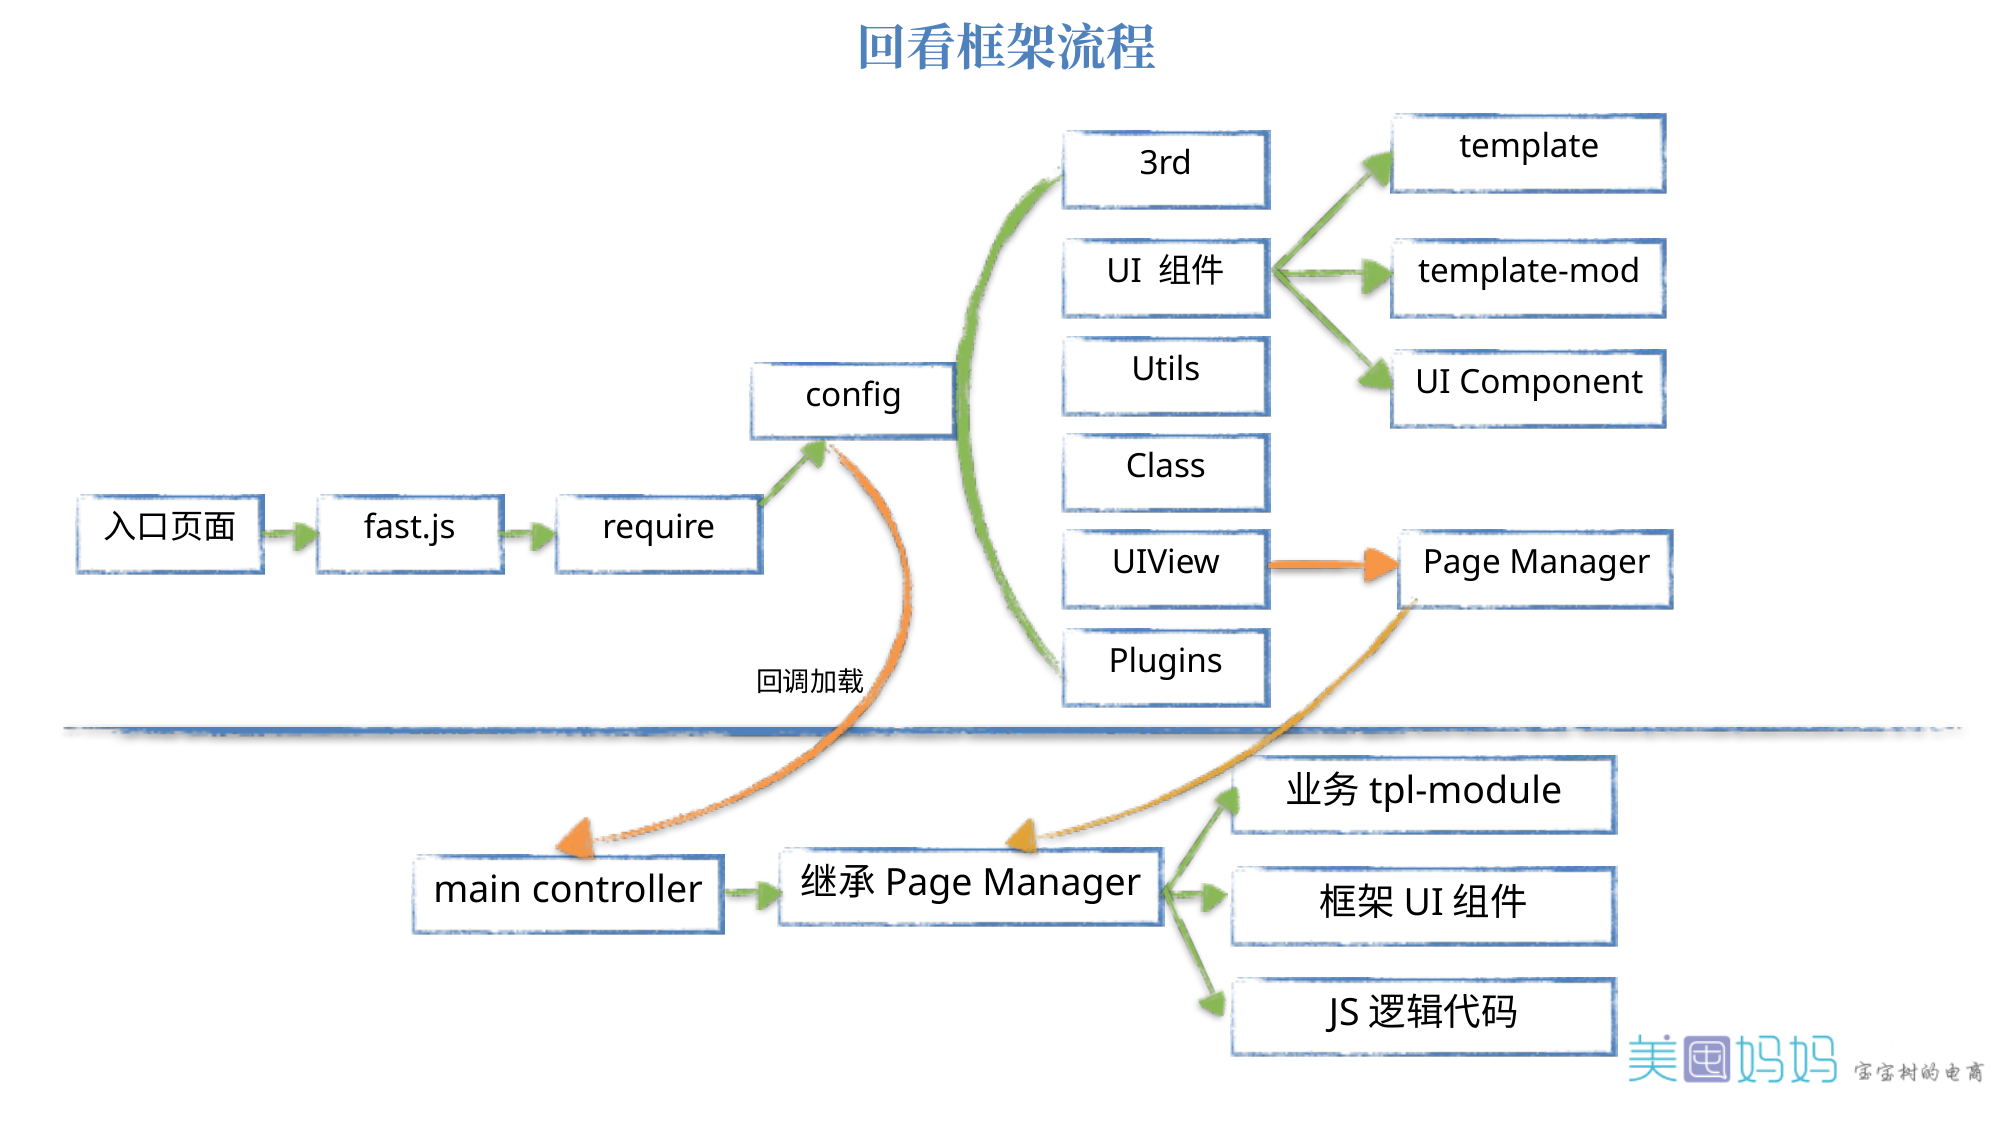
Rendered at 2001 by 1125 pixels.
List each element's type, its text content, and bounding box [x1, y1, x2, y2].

text_box 回看框架流程 [848, 8, 1177, 83]
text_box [1397, 529, 1677, 612]
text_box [1390, 348, 1669, 432]
picture [722, 881, 784, 910]
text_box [314, 494, 505, 577]
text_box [1075, 238, 1271, 321]
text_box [75, 494, 265, 577]
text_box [749, 362, 952, 443]
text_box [1229, 977, 1618, 1060]
picture [258, 522, 320, 551]
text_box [1075, 529, 1271, 592]
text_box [777, 846, 1166, 930]
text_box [1075, 336, 1271, 419]
picture [1624, 1020, 1995, 1101]
picture [54, 162, 1974, 1022]
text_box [411, 854, 726, 937]
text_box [1390, 113, 1669, 196]
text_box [1422, 755, 1618, 838]
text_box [1061, 130, 1271, 213]
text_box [1075, 432, 1271, 516]
picture [1264, 546, 1399, 584]
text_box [1229, 866, 1618, 949]
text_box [1390, 238, 1669, 321]
picture [1243, 141, 1421, 402]
